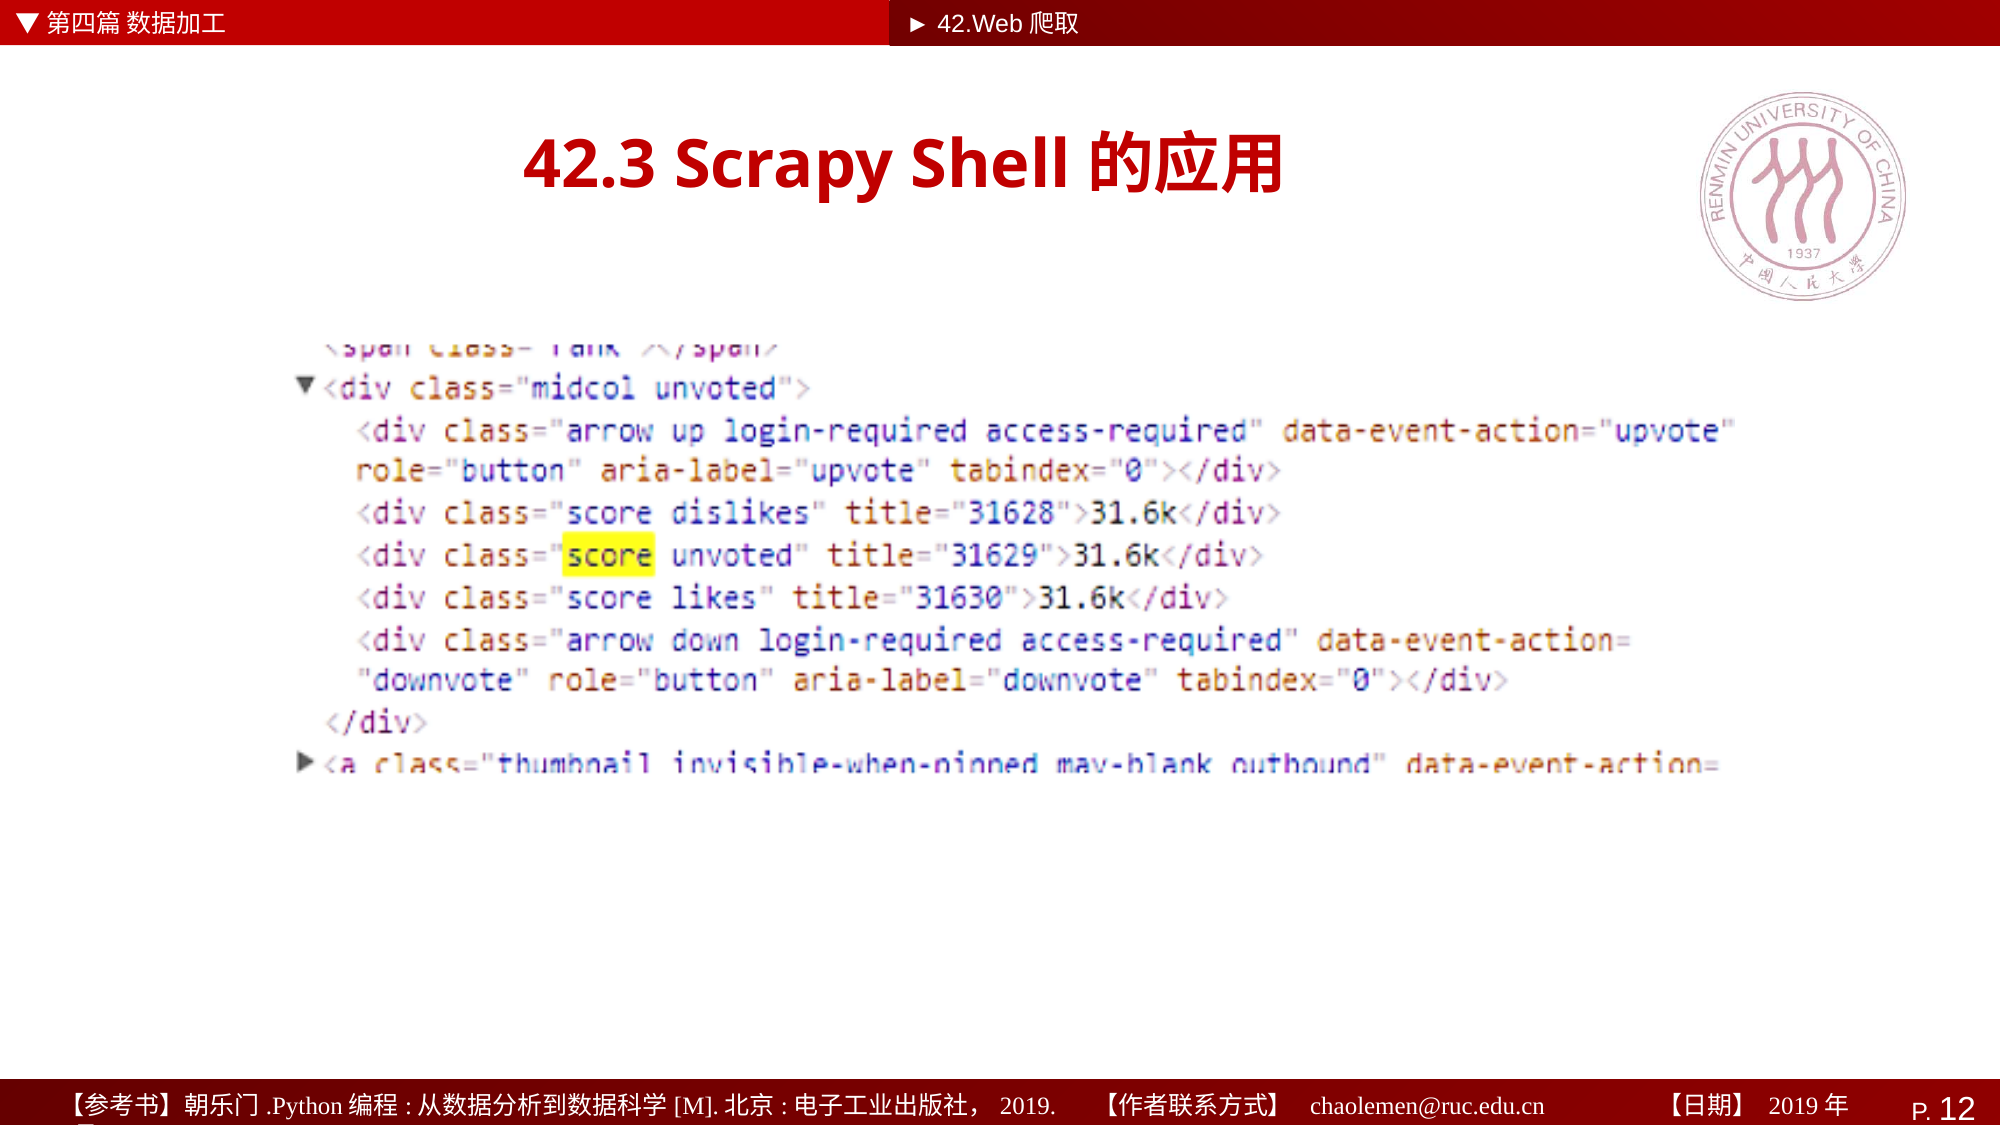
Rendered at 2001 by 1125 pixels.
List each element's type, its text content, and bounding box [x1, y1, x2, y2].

list ▼第四篇 数据加工 [0, 0, 725, 43]
picture [287, 338, 1735, 776]
list ► 42.Web爬取 [890, 0, 1249, 43]
title 42.3 Scrapy Shell的应用 [101, 92, 1710, 229]
picture [1696, 89, 1910, 304]
